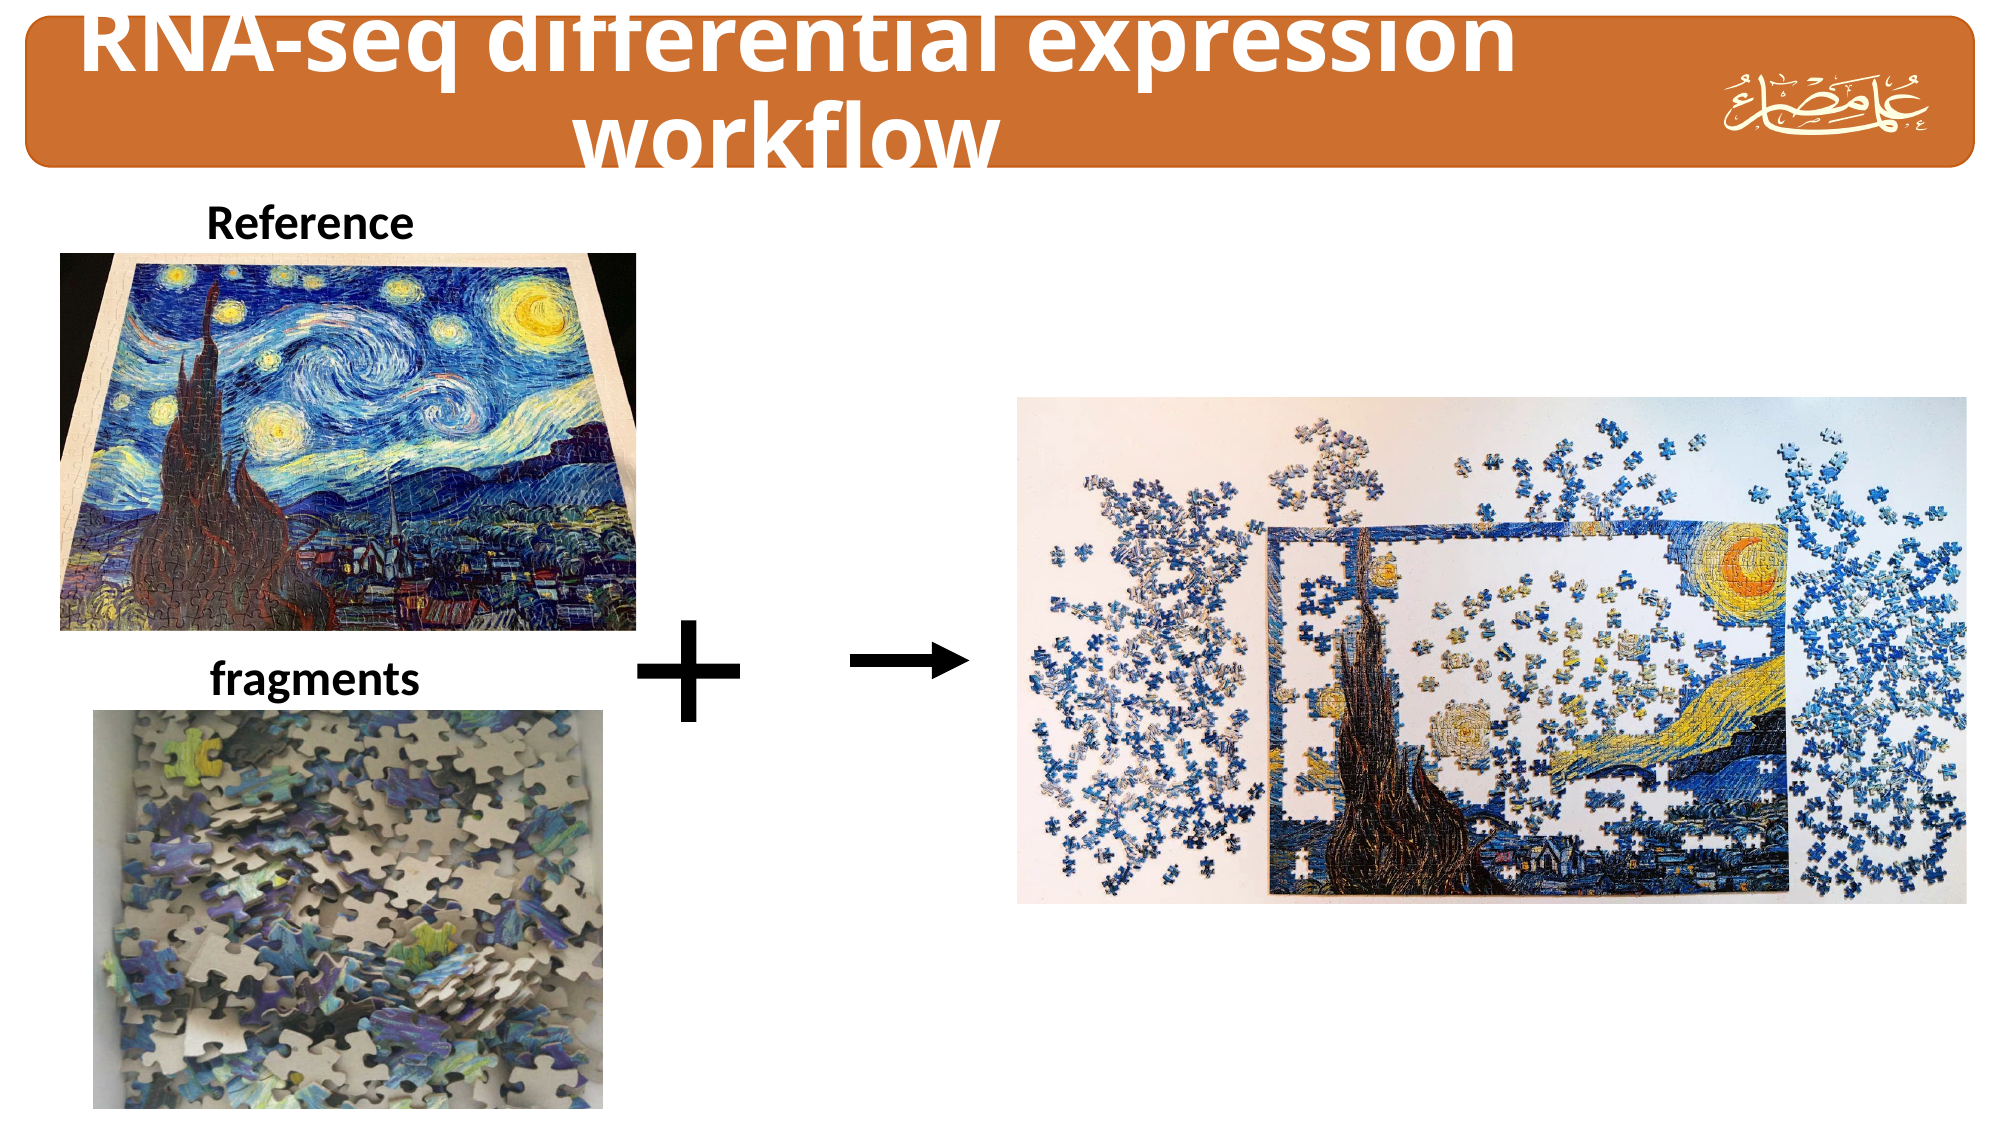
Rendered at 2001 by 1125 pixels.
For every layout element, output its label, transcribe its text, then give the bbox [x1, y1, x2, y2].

picture [60, 253, 750, 732]
picture [1716, 70, 1934, 137]
text_box [1712, 15, 1975, 168]
picture [1017, 397, 1967, 904]
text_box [93, 637, 603, 1109]
title RNA-seq differential expression workflow [0, 0, 1712, 201]
text_box Reference [133, 182, 497, 253]
